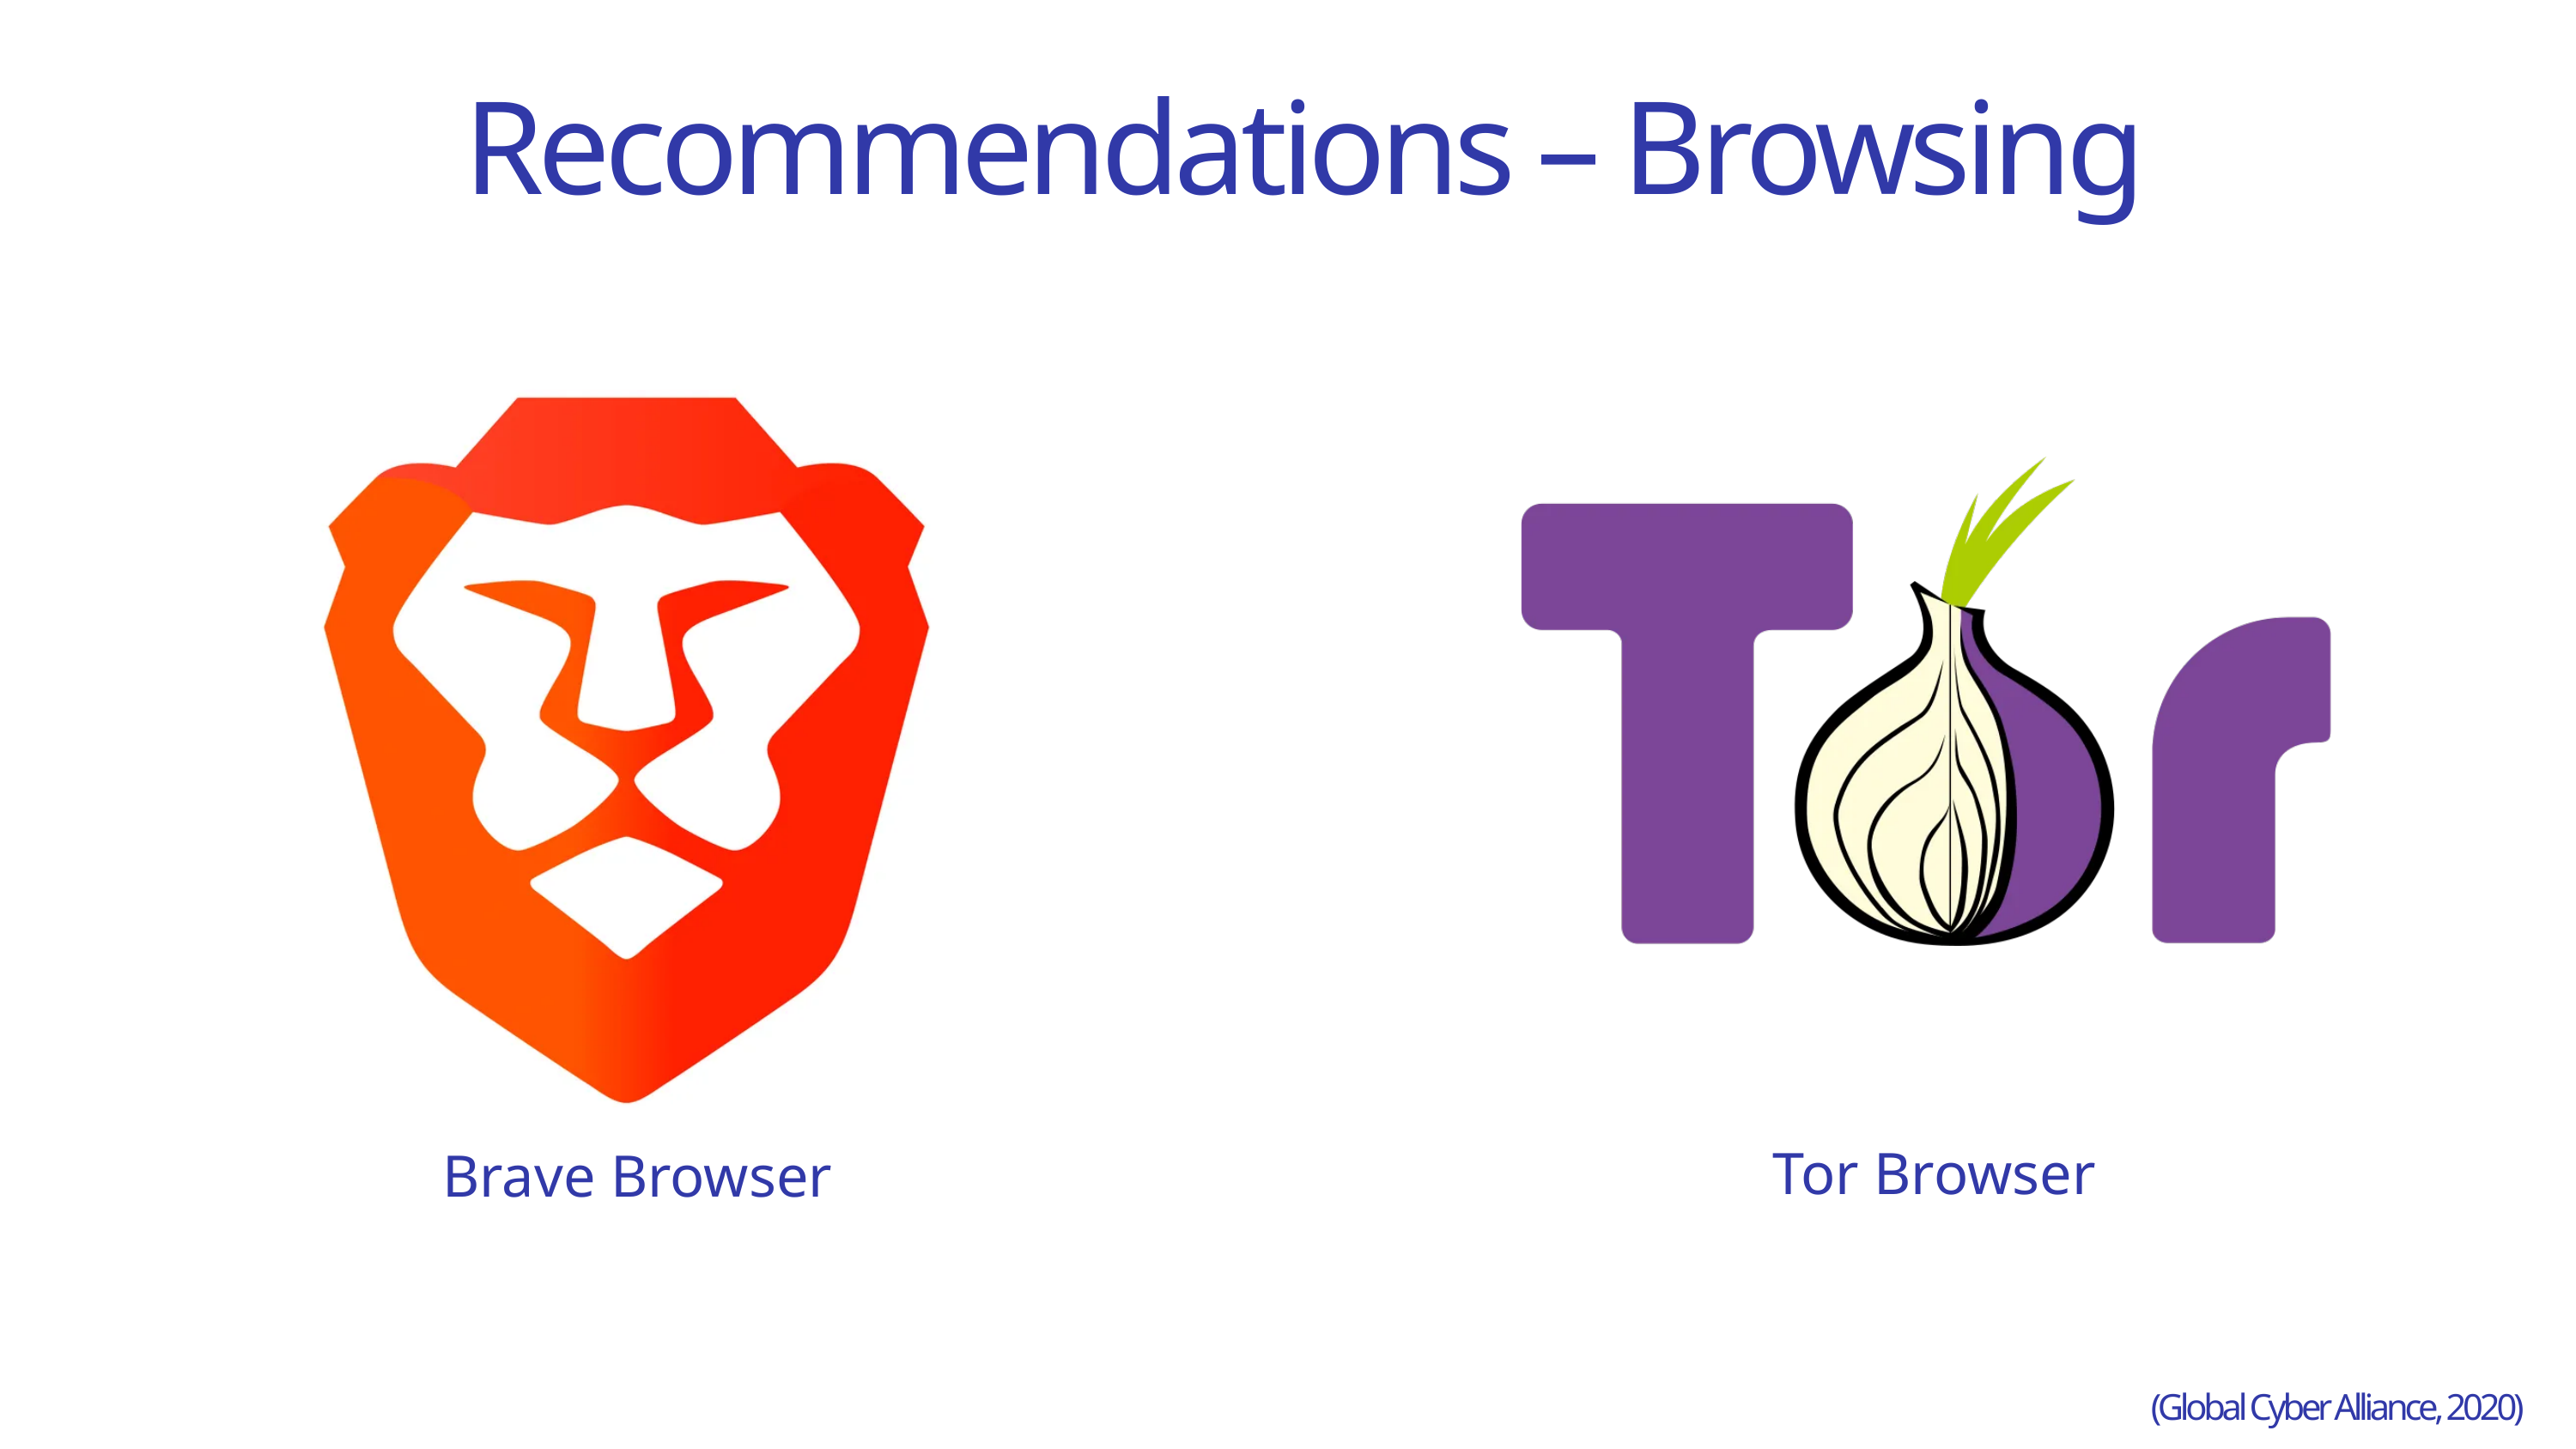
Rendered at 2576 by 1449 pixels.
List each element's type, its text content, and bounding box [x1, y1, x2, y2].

text_box (Global Cyber Alliance, 2020) [2081, 1325, 2576, 1428]
picture [204, 326, 1053, 1175]
picture [1521, 455, 2332, 947]
text_box Tor Browser [1759, 1131, 2501, 1213]
text_box Brave Browser [429, 1133, 1170, 1216]
text_box Recommendations – Browsing [151, 76, 2458, 221]
